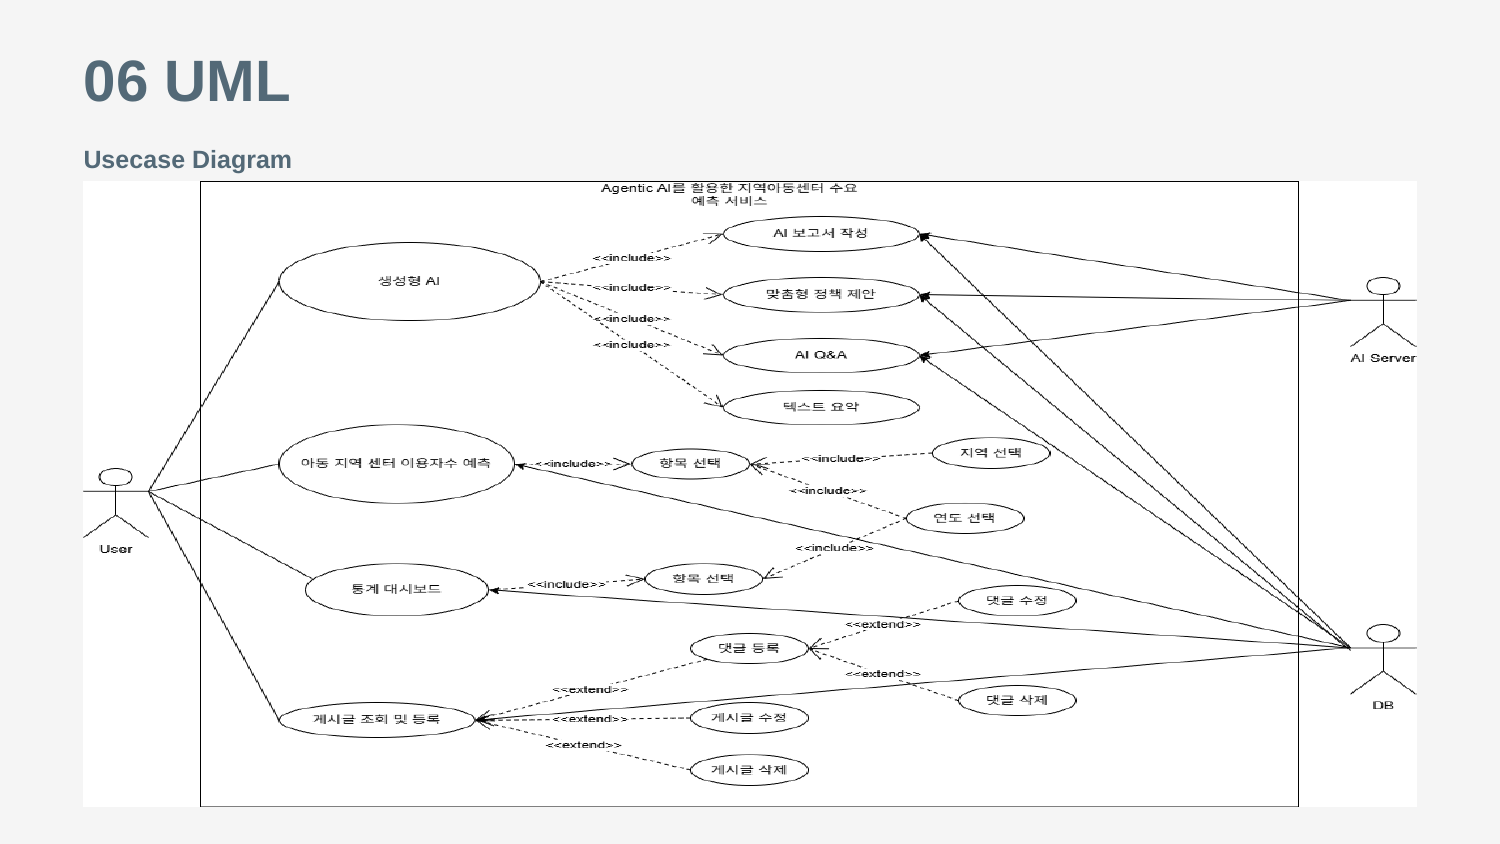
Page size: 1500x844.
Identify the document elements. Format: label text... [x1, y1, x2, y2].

text_box 06 UML [83, 56, 449, 116]
text_box Usecase Diagram [83, 116, 449, 181]
picture [83, 181, 1417, 807]
